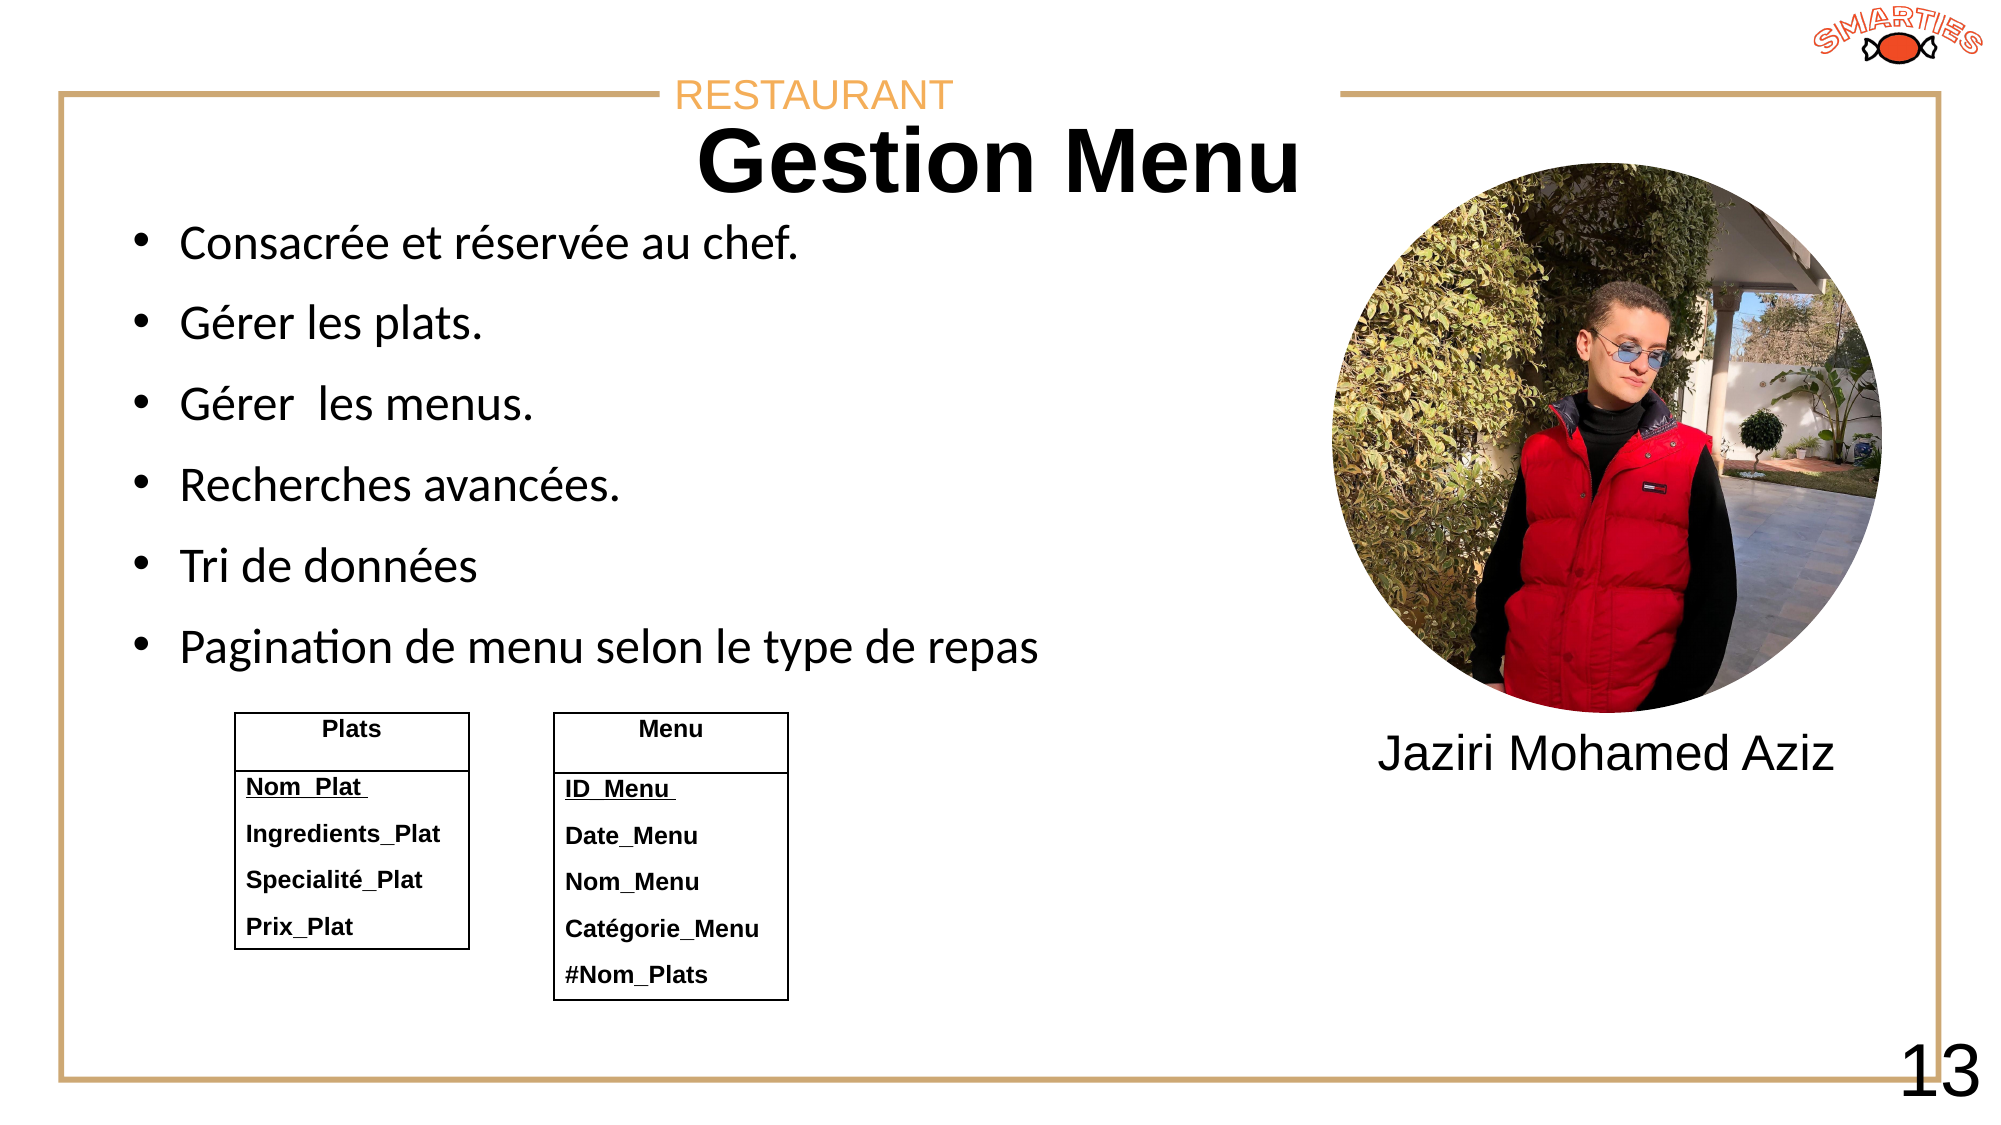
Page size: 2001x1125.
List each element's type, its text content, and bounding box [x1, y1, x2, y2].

text_box Jaziri Mohamed Aziz [1362, 713, 1851, 788]
table_cell Nom_Plat Ingredients_Plat Specialité_Plat Prix_Plat [236, 772, 468, 948]
table_header Menu [555, 714, 787, 772]
table_header Plats [236, 714, 468, 770]
table_cell ID_Menu Date_Menu Nom_Menu Catégorie_Menu #Nom_Plats [555, 774, 787, 999]
picture [1332, 162, 1882, 713]
picture [1805, 0, 1990, 69]
text_box 13 [1861, 1013, 2000, 1119]
text_box Gestion Menu [348, 93, 1652, 219]
text_box RESTAURANT [659, 60, 1341, 93]
text_box Consacrée et réservée au chef. Gérer les plats. Gérer les menus. Recherches avancées. Tri de données Pagination de menu selon le type de repas [117, 197, 1146, 758]
